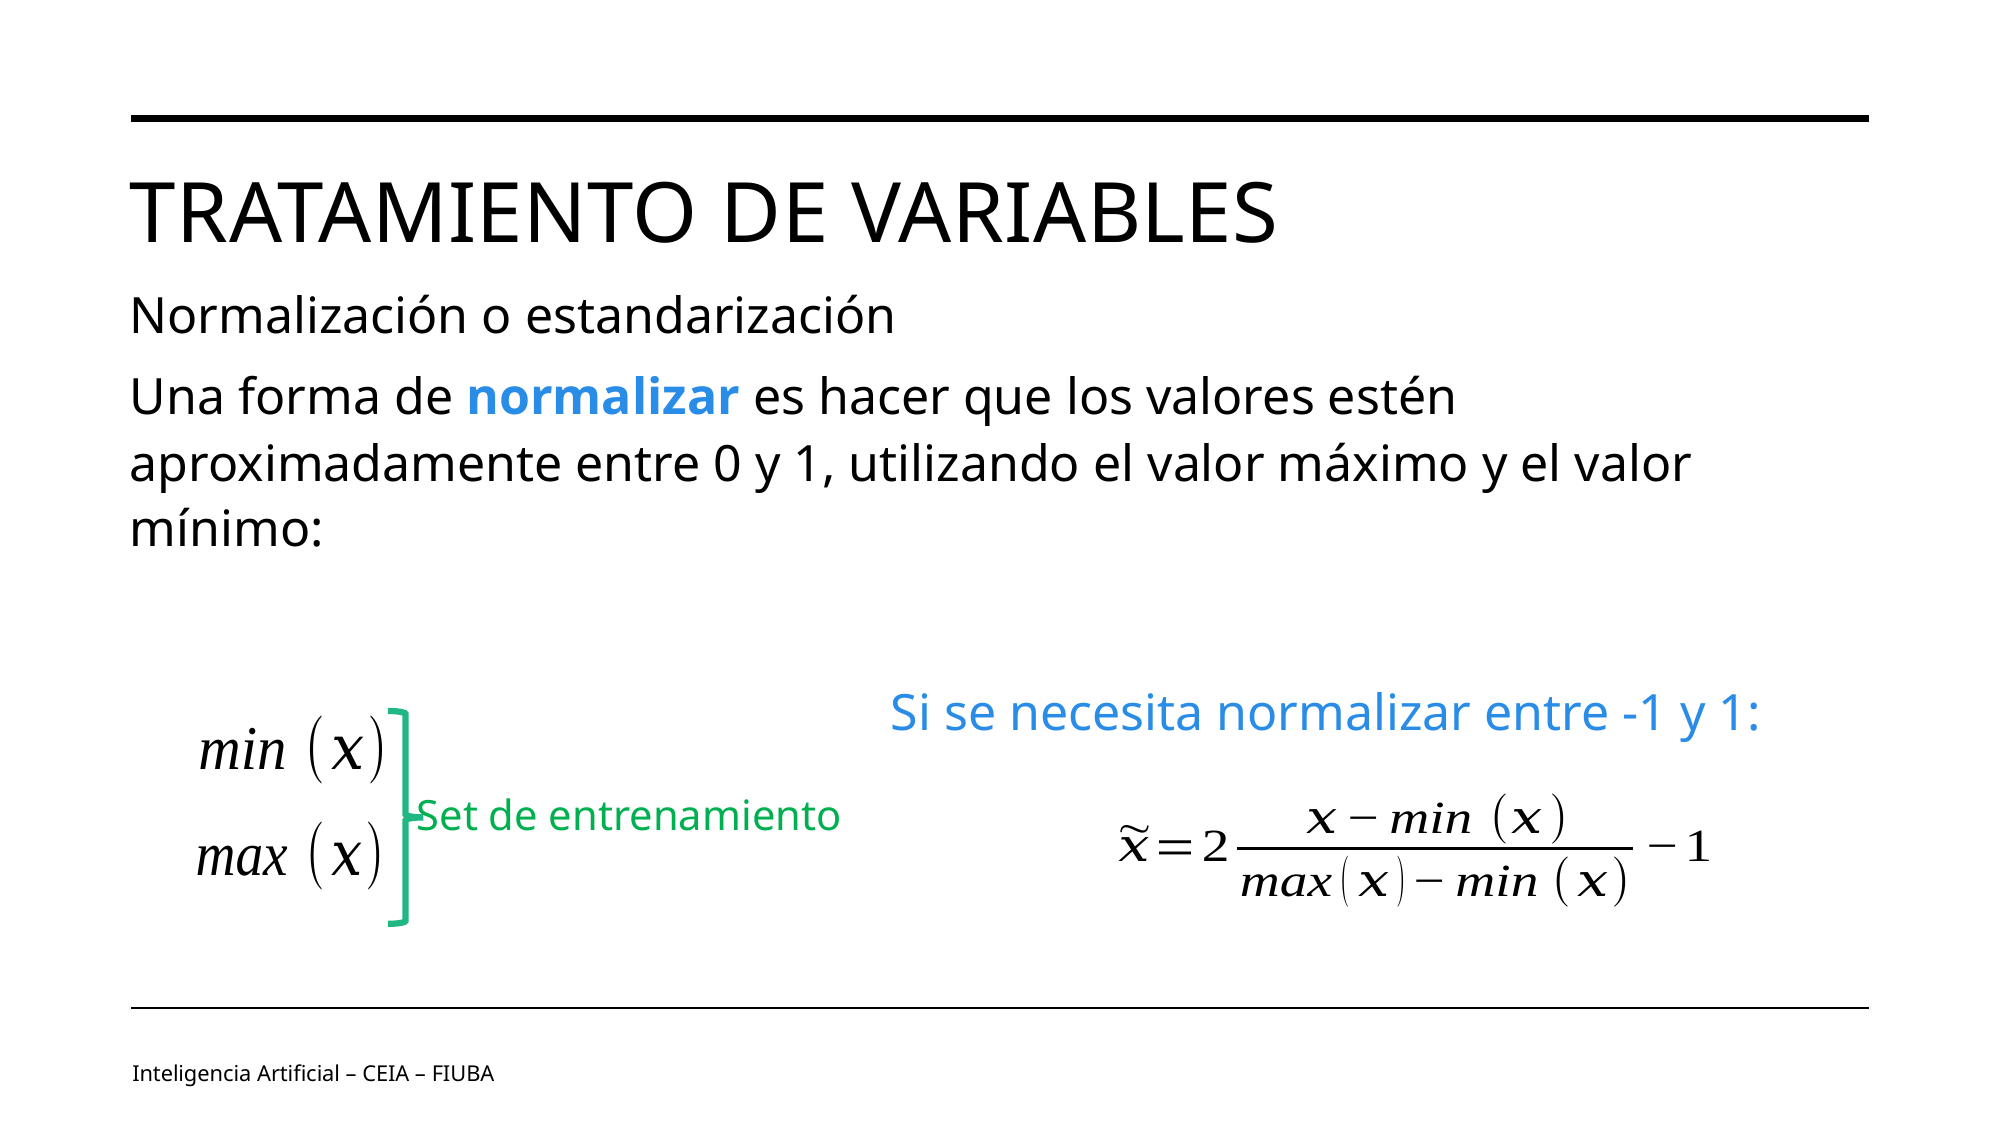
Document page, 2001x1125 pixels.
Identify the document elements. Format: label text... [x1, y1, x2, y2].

footer Inteligencia Artificial – CEIA – FIUBA [117, 1042, 862, 1103]
text_box Normalización o estandarización [114, 275, 1377, 351]
title Tratamiento de variables [114, 151, 1869, 377]
text_box Set de entrenamiento [402, 781, 857, 846]
text_box [387, 710, 407, 925]
text_box Si se necesita normalizar entre -1 y 1: [875, 673, 1776, 748]
